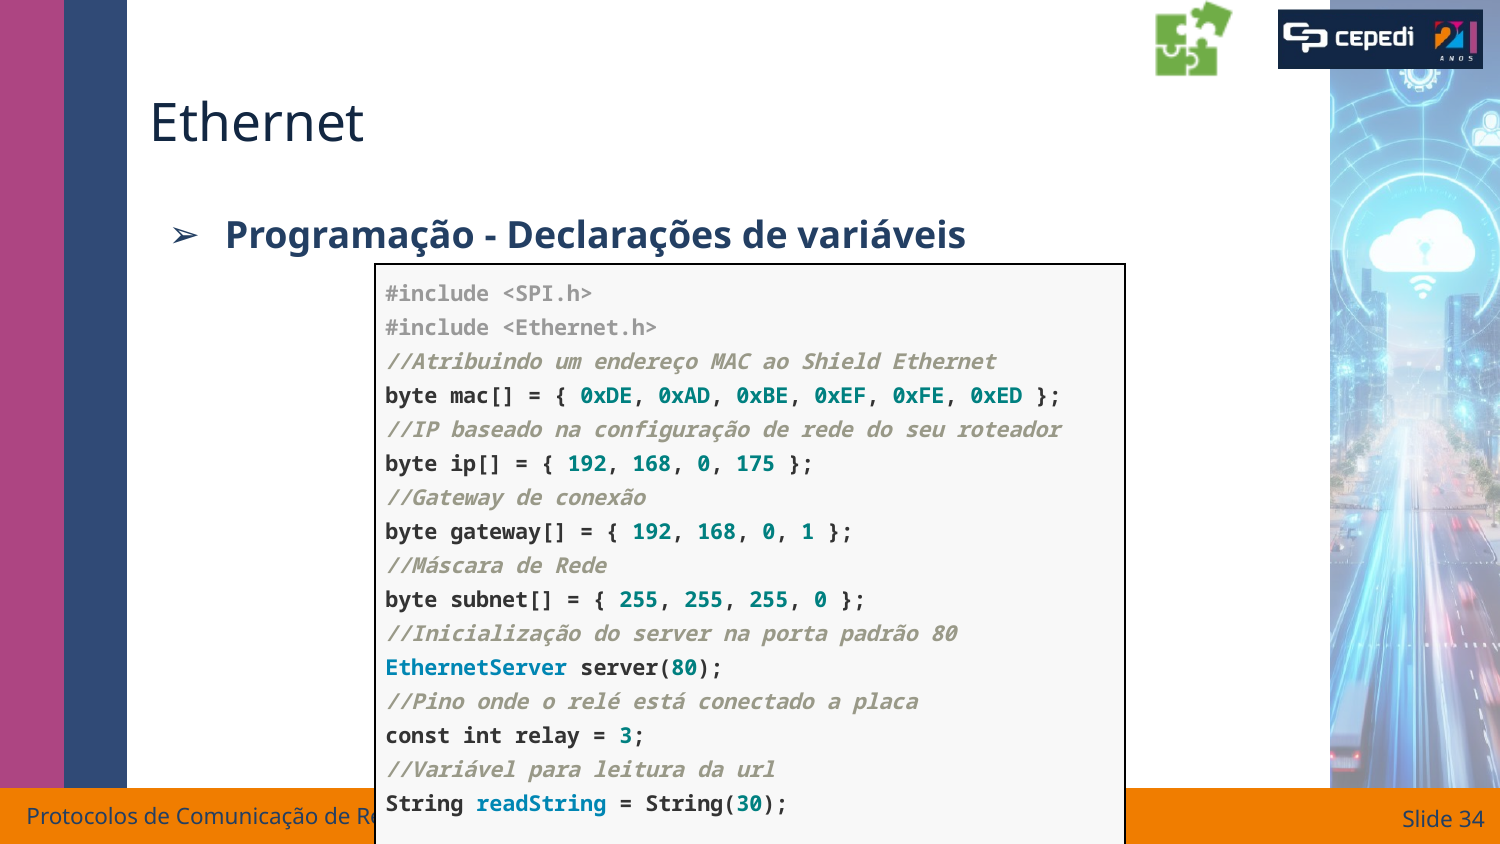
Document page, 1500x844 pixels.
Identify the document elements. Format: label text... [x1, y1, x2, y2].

slide_number Slide ‹#› [1277, 789, 1500, 844]
list Programação - Declarações de variáveis [134, 189, 1339, 750]
table_header #include <SPI.h> #include <Ethernet.h> //Atribuindo um endereço MAC ao Shield Ethernet byte mac[] = { 0xDE, 0xAD, 0xBE, 0xEF, 0xFE, 0xED }; //IP baseado na configuração de rede do seu roteador byte ip[] = { 192, 168, 0, 175 }; //Gateway de conexão byte gateway[] = { 192, 168, 0, 1 }; //Máscara de Rede byte subnet[] = { 255, 255, 255, 0 }; //Inicialização do server na porta padrão 80 EthernetServer server(80); //Pino onde o relé está conectado a placa const int relay = 3; //Variável para leitura da url String readString = String(30); [376, 265, 1124, 844]
picture [0, 0, 1500, 844]
title Ethernet [134, 72, 1339, 167]
subtitle Protocolos de Comunicação de Rede [11, 782, 374, 844]
